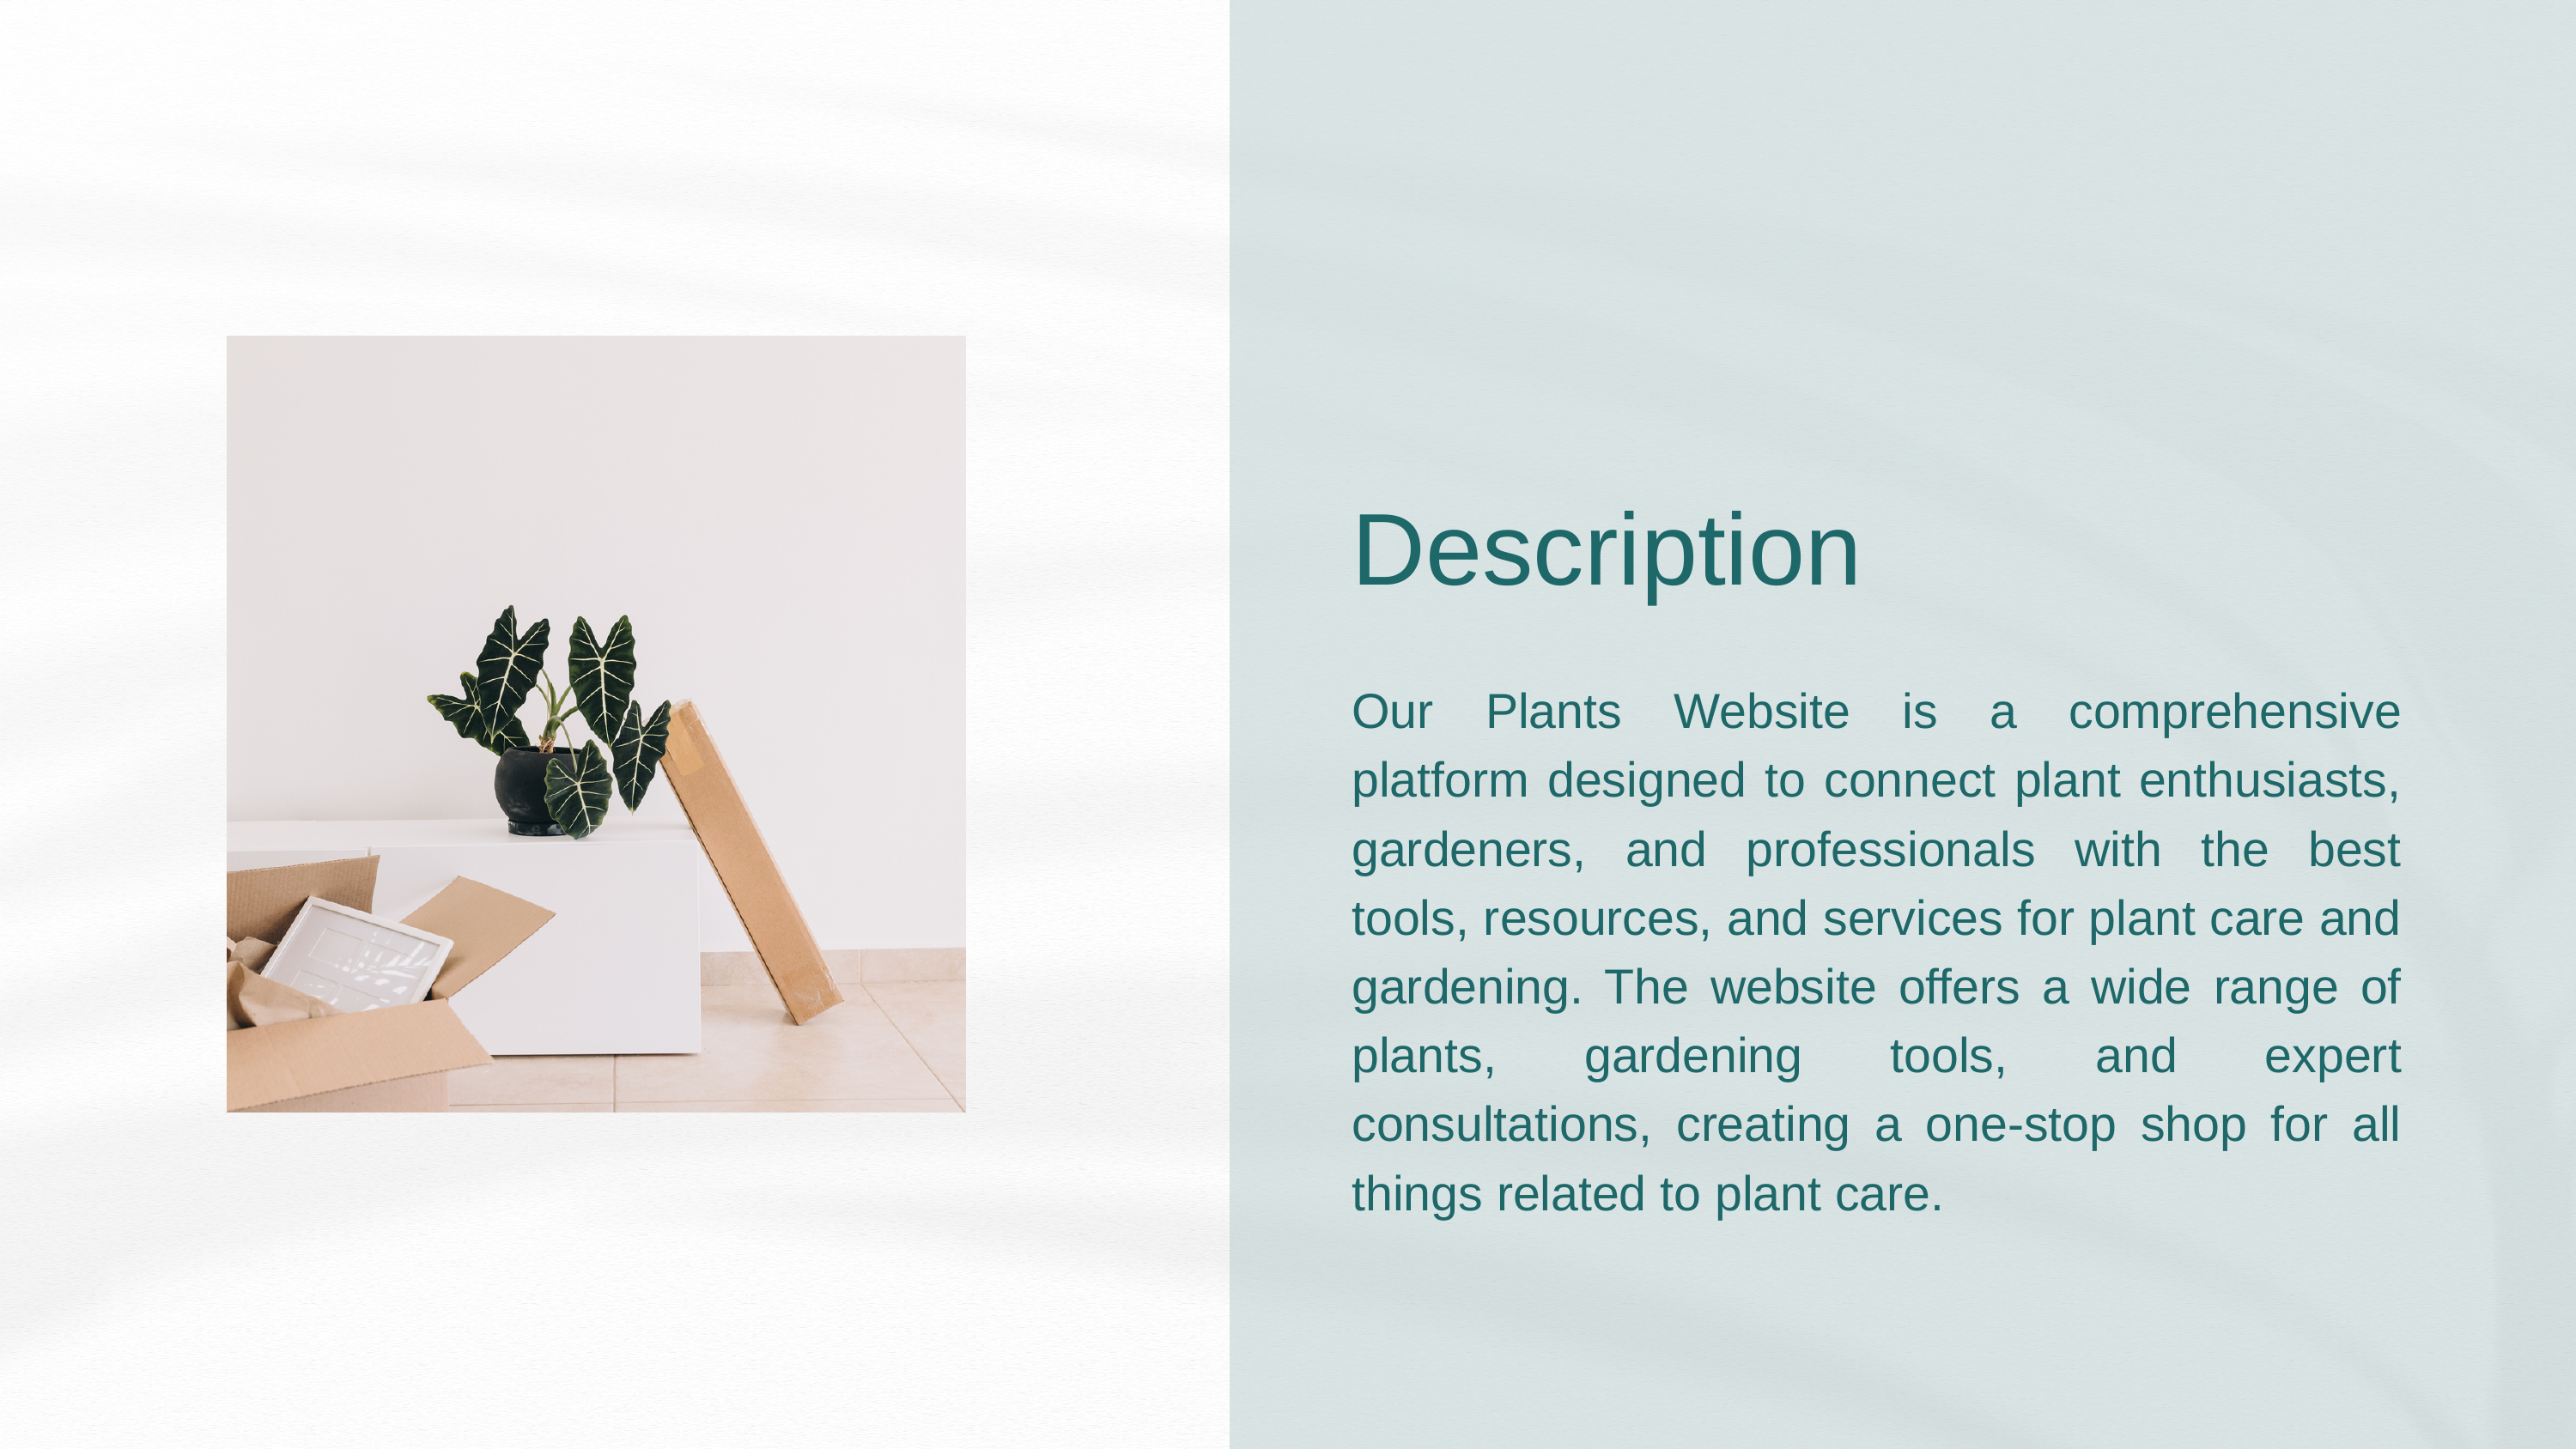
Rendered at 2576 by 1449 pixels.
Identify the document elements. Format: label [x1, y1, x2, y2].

text_box [1229, 0, 2576, 1449]
text_box [226, 336, 967, 1113]
text_box [0, 0, 1227, 1449]
